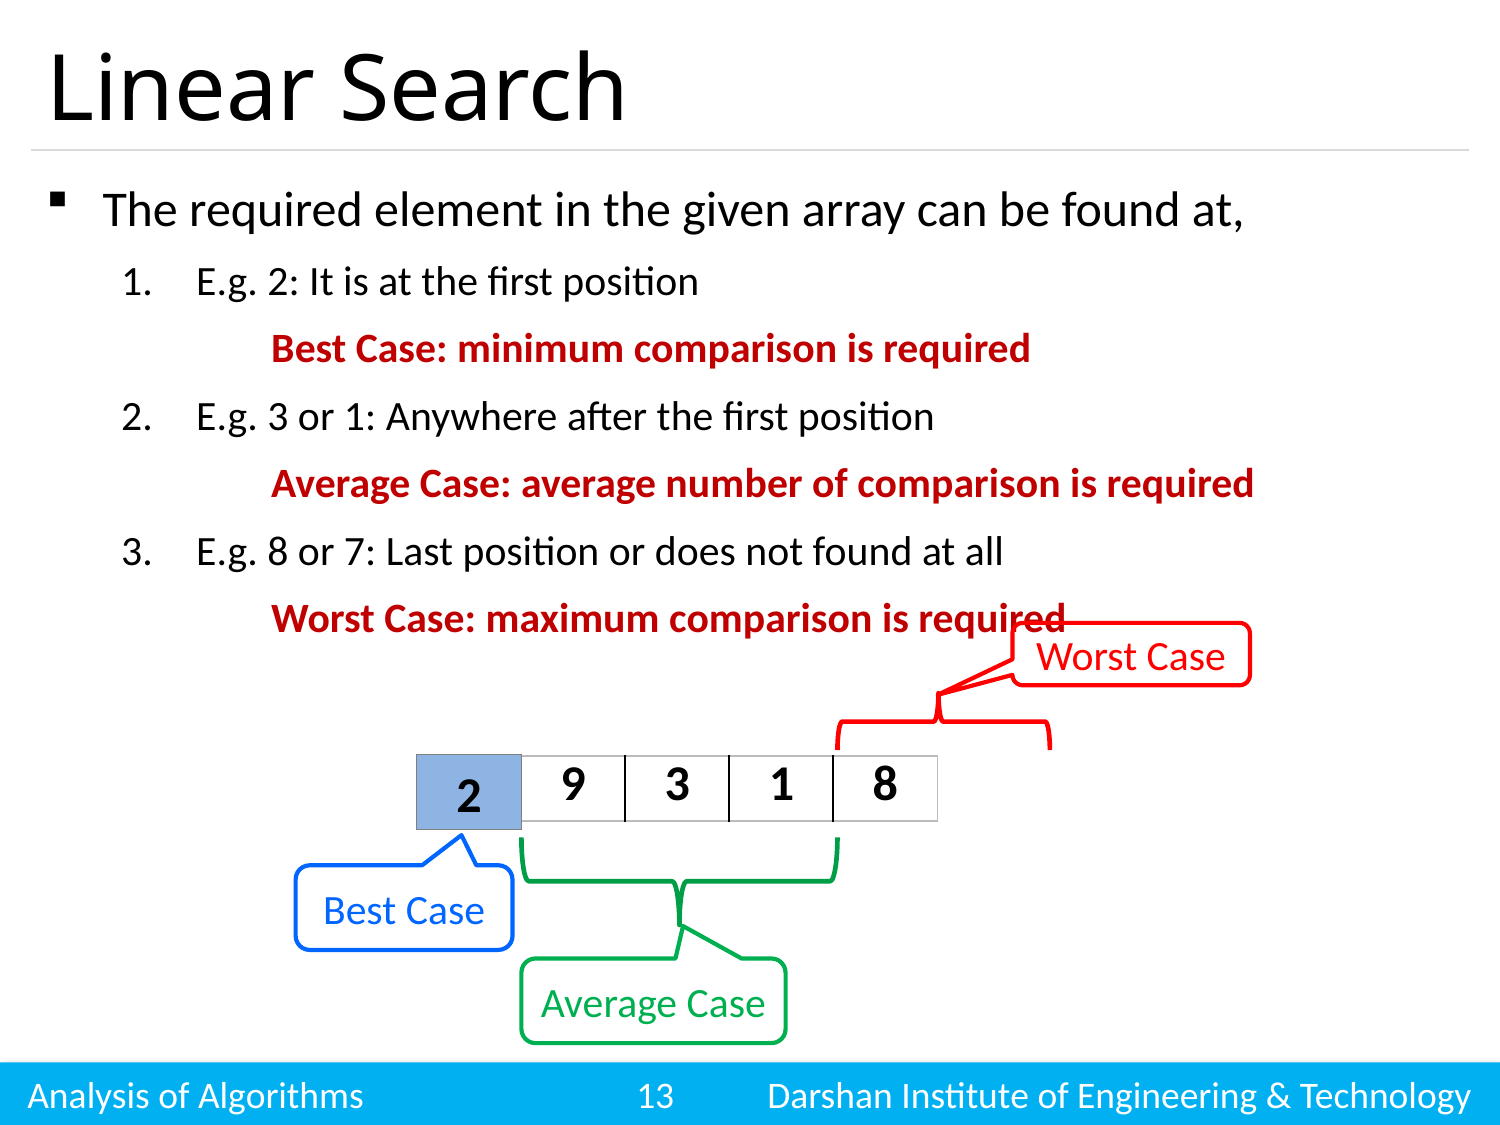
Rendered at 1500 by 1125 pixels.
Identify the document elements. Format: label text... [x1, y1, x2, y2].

table_header 3 [626, 757, 728, 820]
text_box Average Case [519, 924, 788, 1046]
list The required element in the given array can be found at, E.g. 2: It is at the first position Best Case: minimum comparison is required E.g. 3 or 1: Anywhere after the first position Average Case: average number of comparison is required E.g. 8 or 7: Last position or does not found at all Worst Case: maximum comparison is required [31, 162, 1469, 1038]
text_box Best Case [293, 833, 515, 953]
table_header 8 [834, 757, 937, 820]
text_box [836, 697, 1051, 751]
title Linear Search [31, 17, 1469, 150]
text_box Worst Case [935, 620, 1253, 697]
table_header 9 [522, 757, 624, 820]
text_box 2 [416, 754, 522, 830]
table_header 1 [730, 757, 832, 820]
text_box [520, 837, 839, 926]
